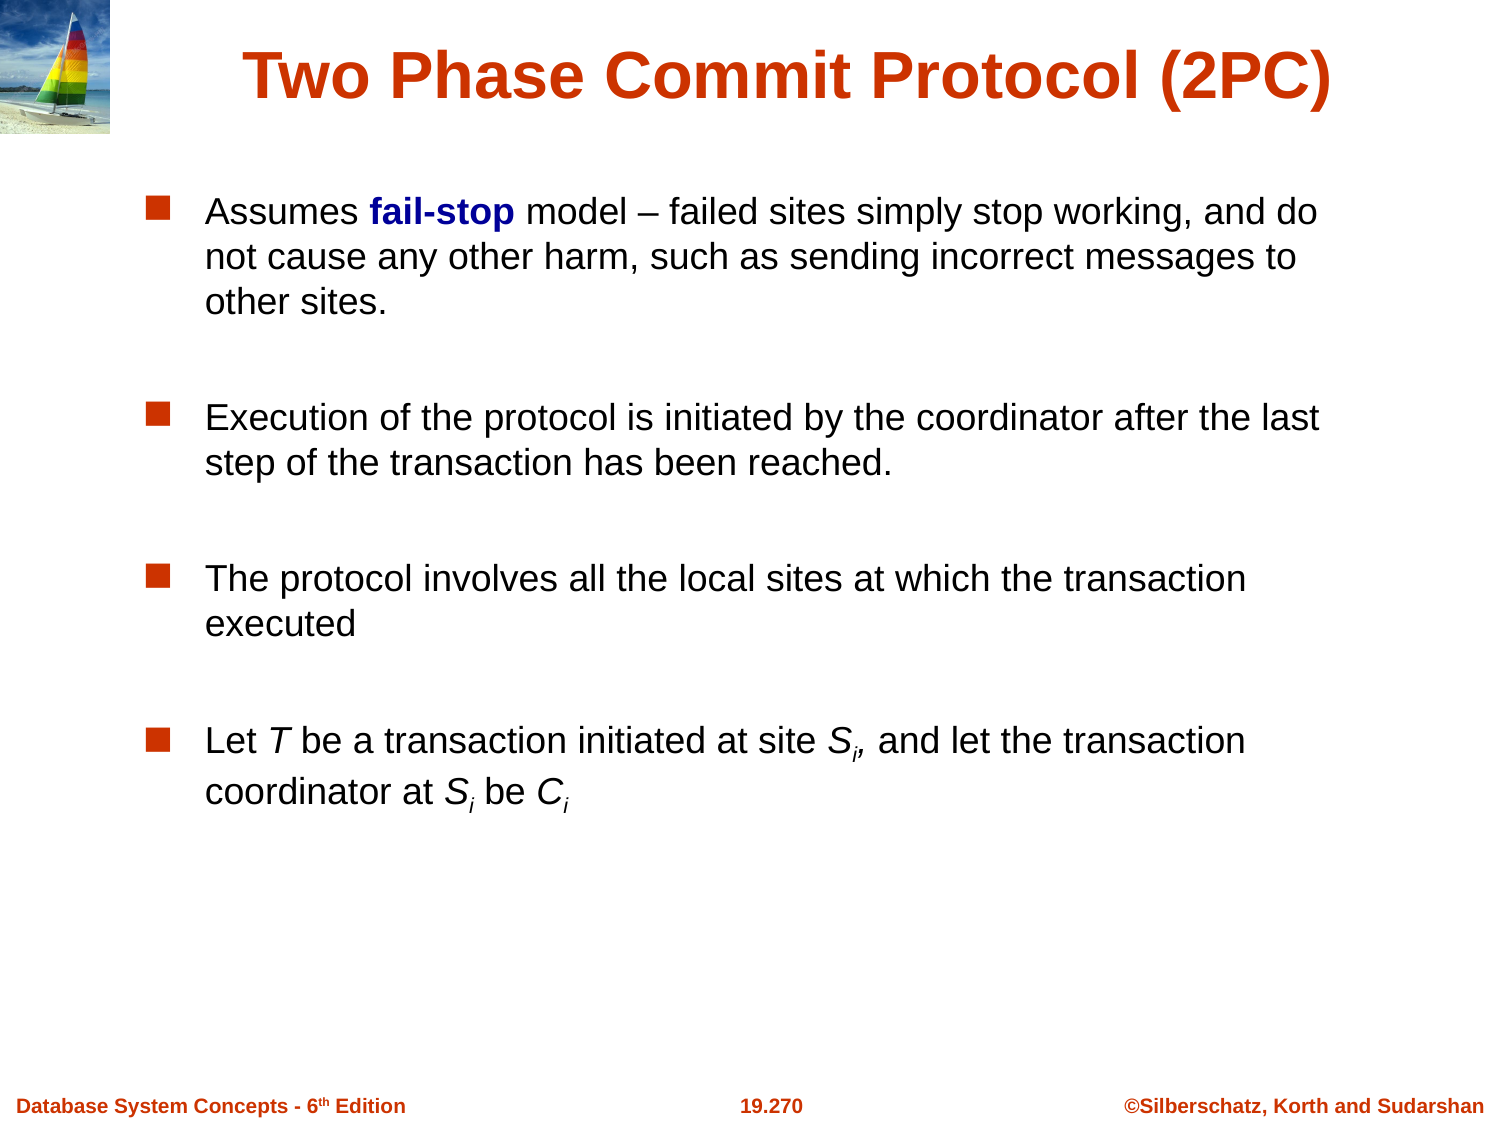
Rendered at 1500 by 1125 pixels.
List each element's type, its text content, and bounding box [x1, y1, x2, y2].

picture [0, 0, 110, 134]
title Two Phase Commit Protocol (2PC) [125, 18, 1452, 120]
list Assumes fail-stop model – failed sites simply stop working, and do not cause any other harm, such as sending incorrect messages to other sites. Execution of the protocol is initiated by the coordinator after the last step of the transaction has been reached. The protocol involves all the local sites at which the transaction executed Let T be a transaction initiated at site Si, and let the transaction coordinator at Si be Ci [133, 179, 1391, 984]
